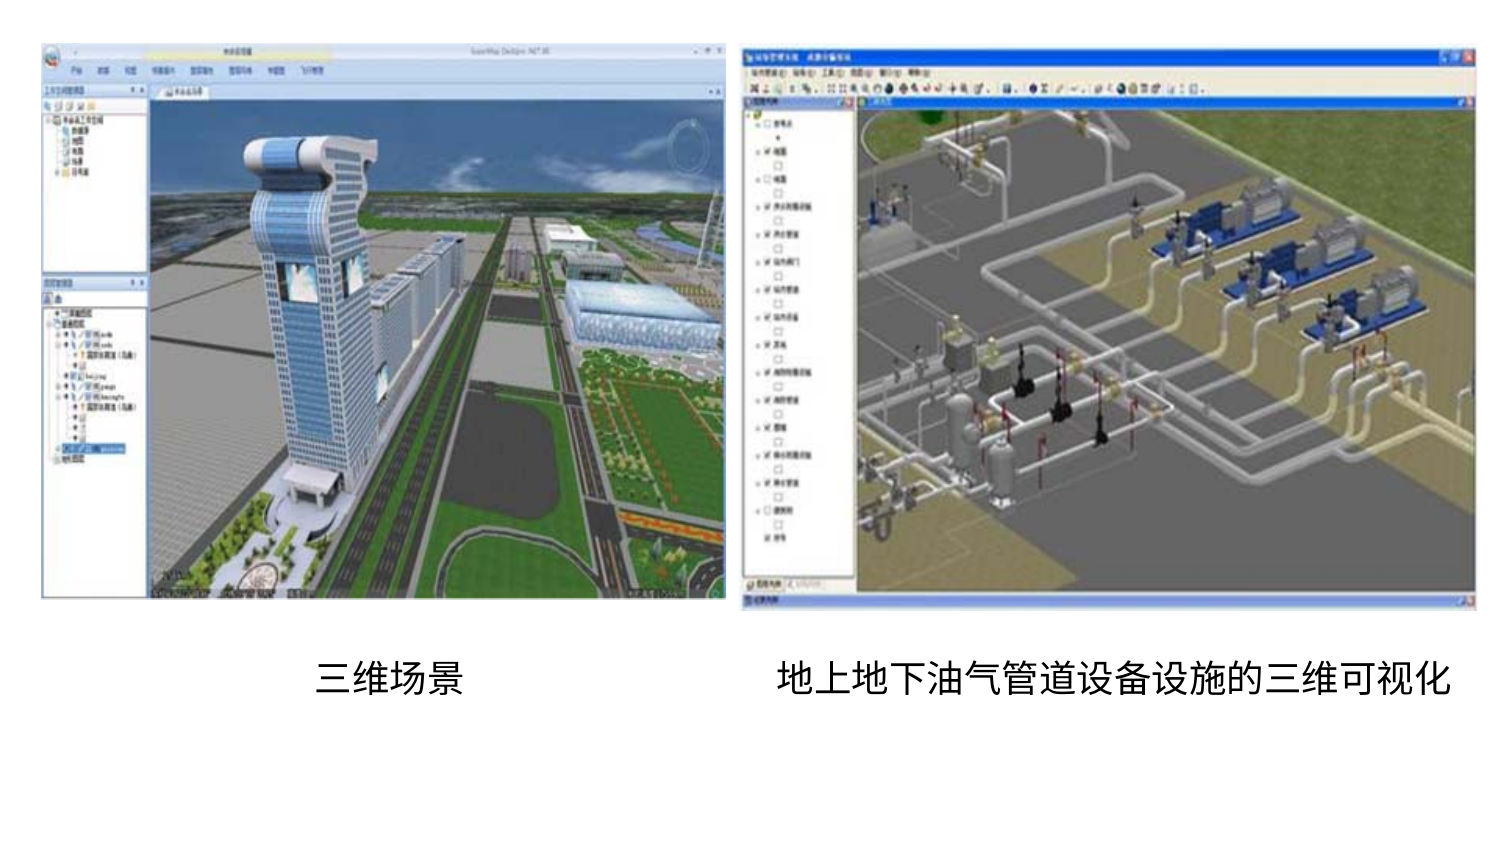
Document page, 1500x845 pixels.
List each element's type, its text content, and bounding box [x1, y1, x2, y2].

text_box [738, 43, 1478, 611]
text_box [41, 43, 727, 600]
text_box 三维场景 [312, 652, 467, 700]
text_box 地上地下油气管道设备设施的三维可视化 [774, 652, 1454, 700]
